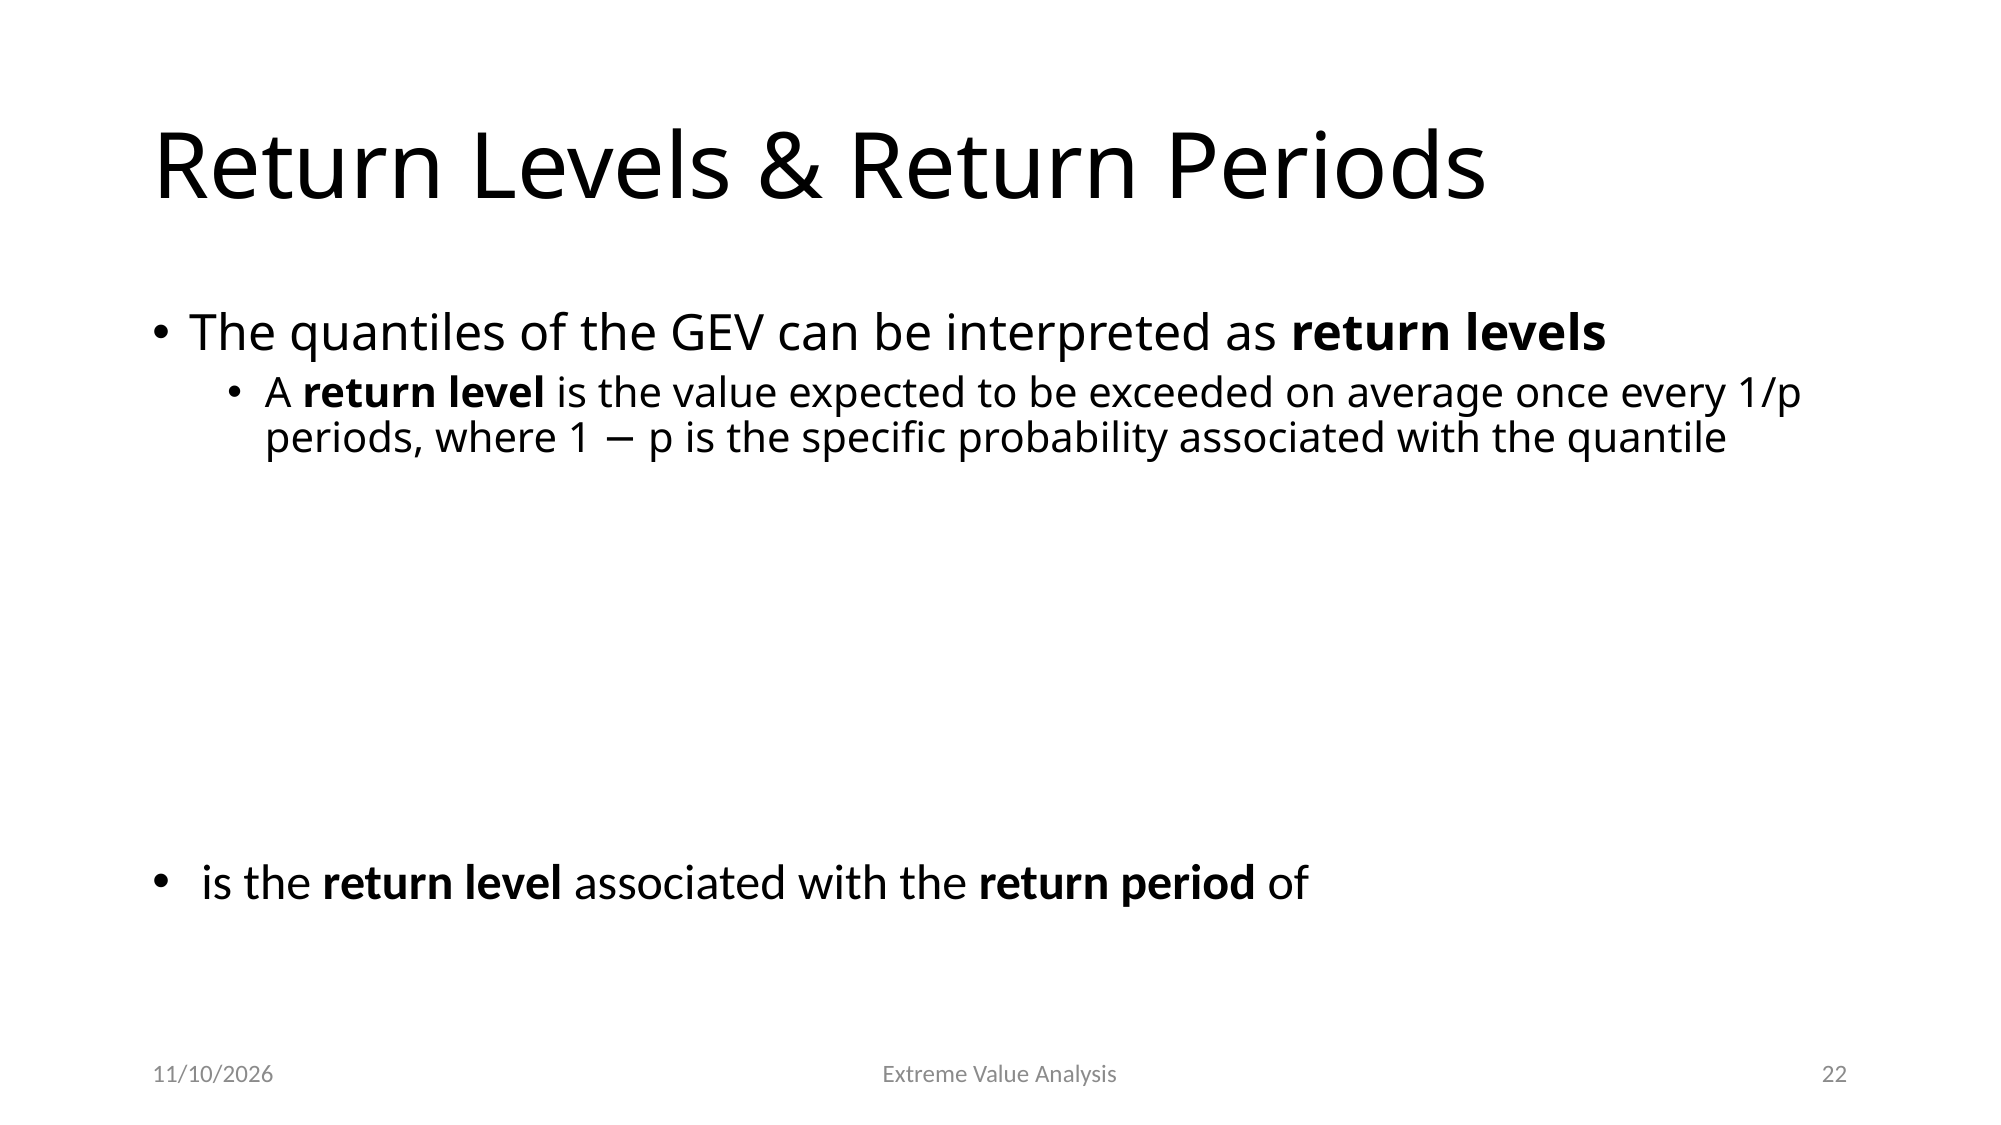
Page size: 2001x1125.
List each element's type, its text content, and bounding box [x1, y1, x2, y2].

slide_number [137, 1042, 588, 1103]
footer Extreme Value Analysis [662, 1042, 1338, 1103]
slide_number 22 [1412, 1042, 1863, 1103]
title Return Levels & Return Periods [137, 59, 1863, 278]
